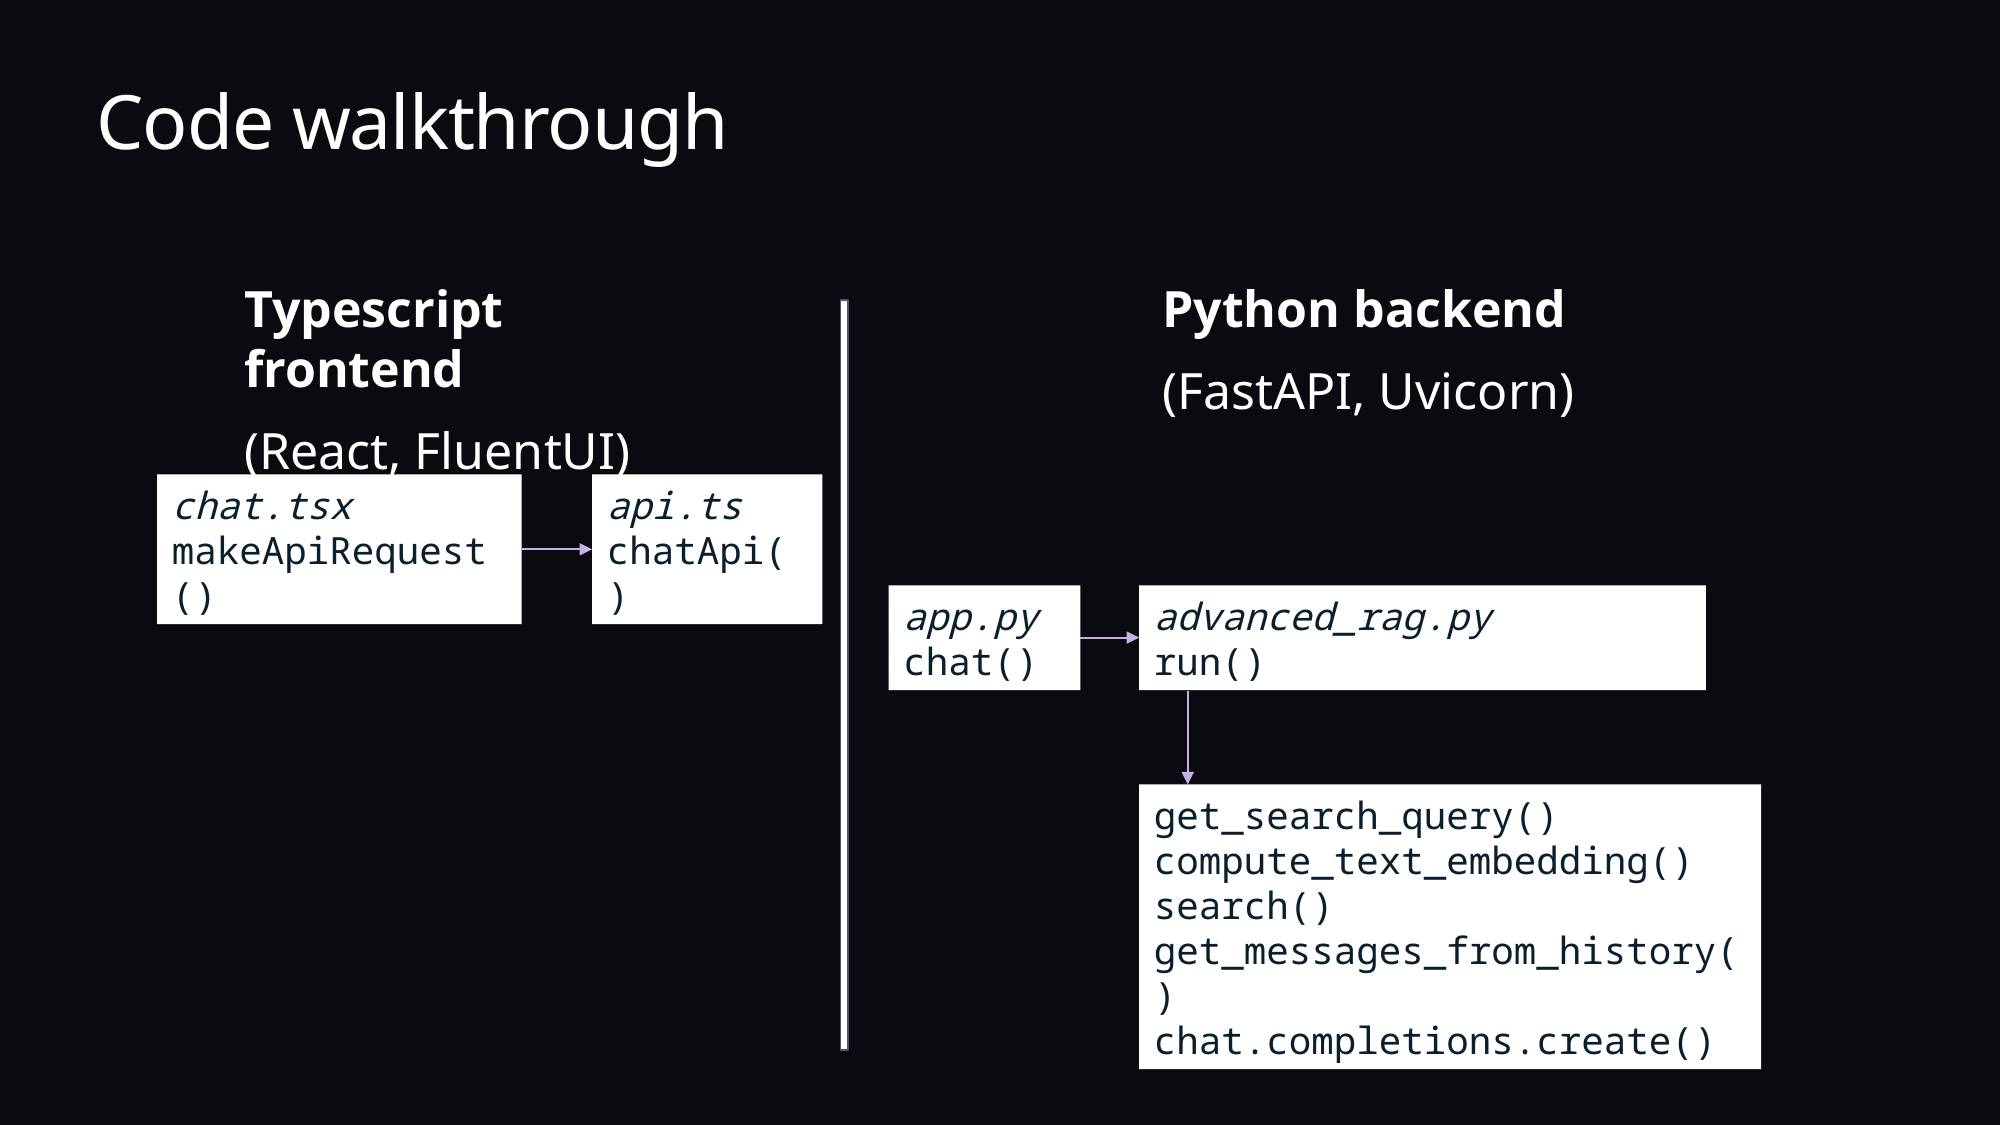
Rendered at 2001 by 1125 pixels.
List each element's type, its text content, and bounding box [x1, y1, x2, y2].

title Code walkthrough [96, 75, 1904, 166]
text_box app.py chat() [888, 585, 1081, 691]
text_box chat.tsx makeApiRequest() [157, 474, 522, 625]
text_box [840, 299, 849, 1051]
text_box api.ts chatApi() [592, 474, 823, 625]
text_box Python backend (FastAPI, Uvicorn) [1162, 277, 1629, 420]
text_box get_search_query() compute_text_embedding() search() get_messages_from_history() chat.completions.create() [1139, 784, 1762, 1070]
text_box Typescript frontend (React, FluentUI) [244, 277, 711, 480]
text_box advanced_rag.py run() [1139, 585, 1706, 691]
